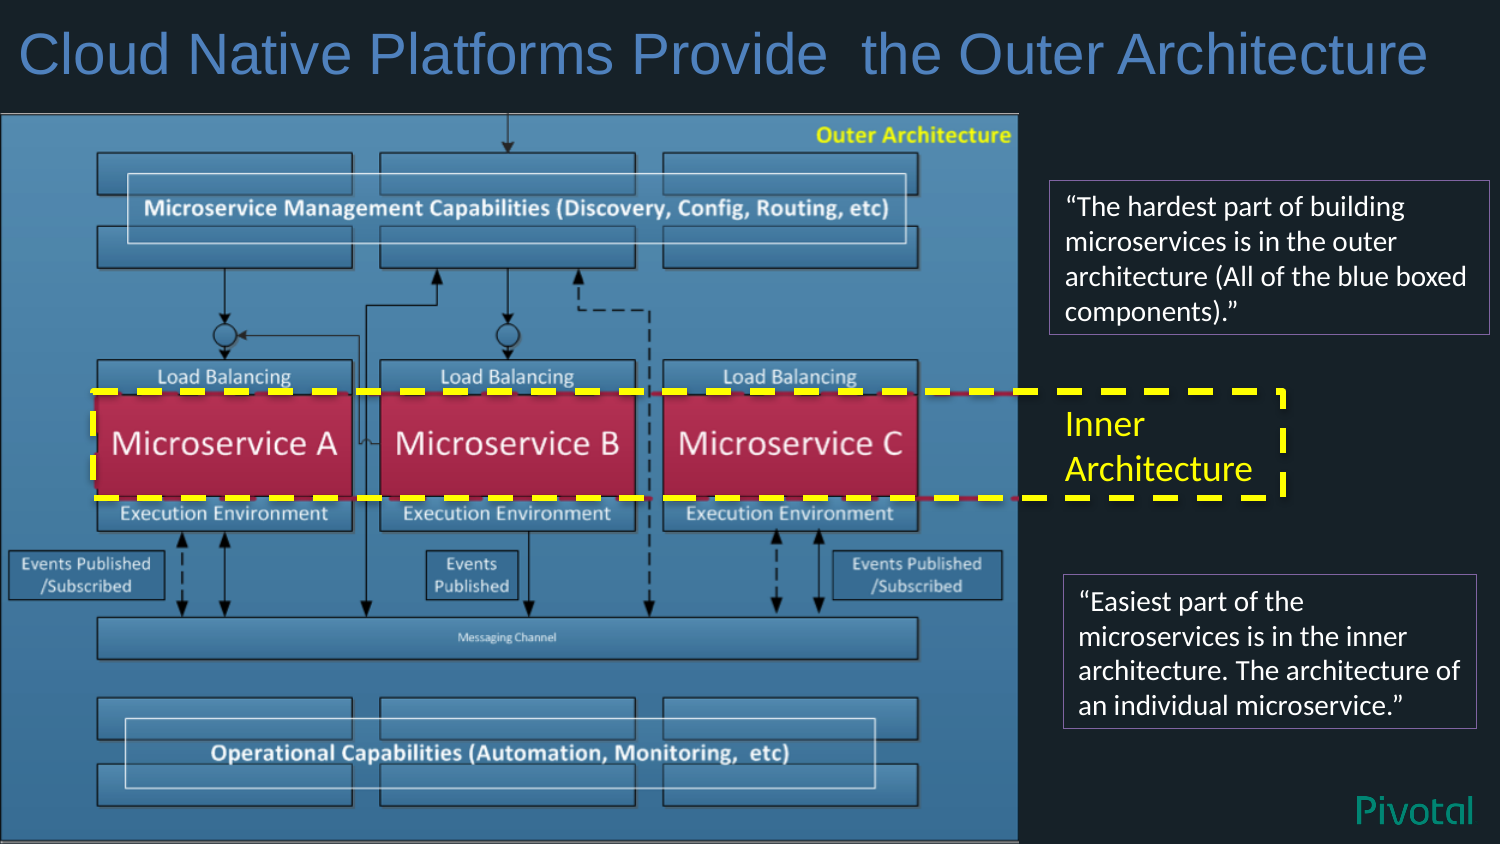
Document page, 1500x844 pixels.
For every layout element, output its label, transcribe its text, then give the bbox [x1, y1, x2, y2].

text_box [1023, 391, 1284, 499]
text_box “Easiest part of the microservices is in the inner architecture. The architecture of an individual microservice.” [1063, 574, 1477, 729]
picture [0, 113, 1019, 844]
text_box “The hardest part of building microservices is in the outer architecture (All of the blue boxed components).” [1049, 180, 1490, 335]
text_box Inner Architecture [1050, 391, 1270, 497]
picture [1357, 796, 1478, 825]
title Cloud Native Platforms Provide the Outer Architecture [18, 24, 1500, 103]
